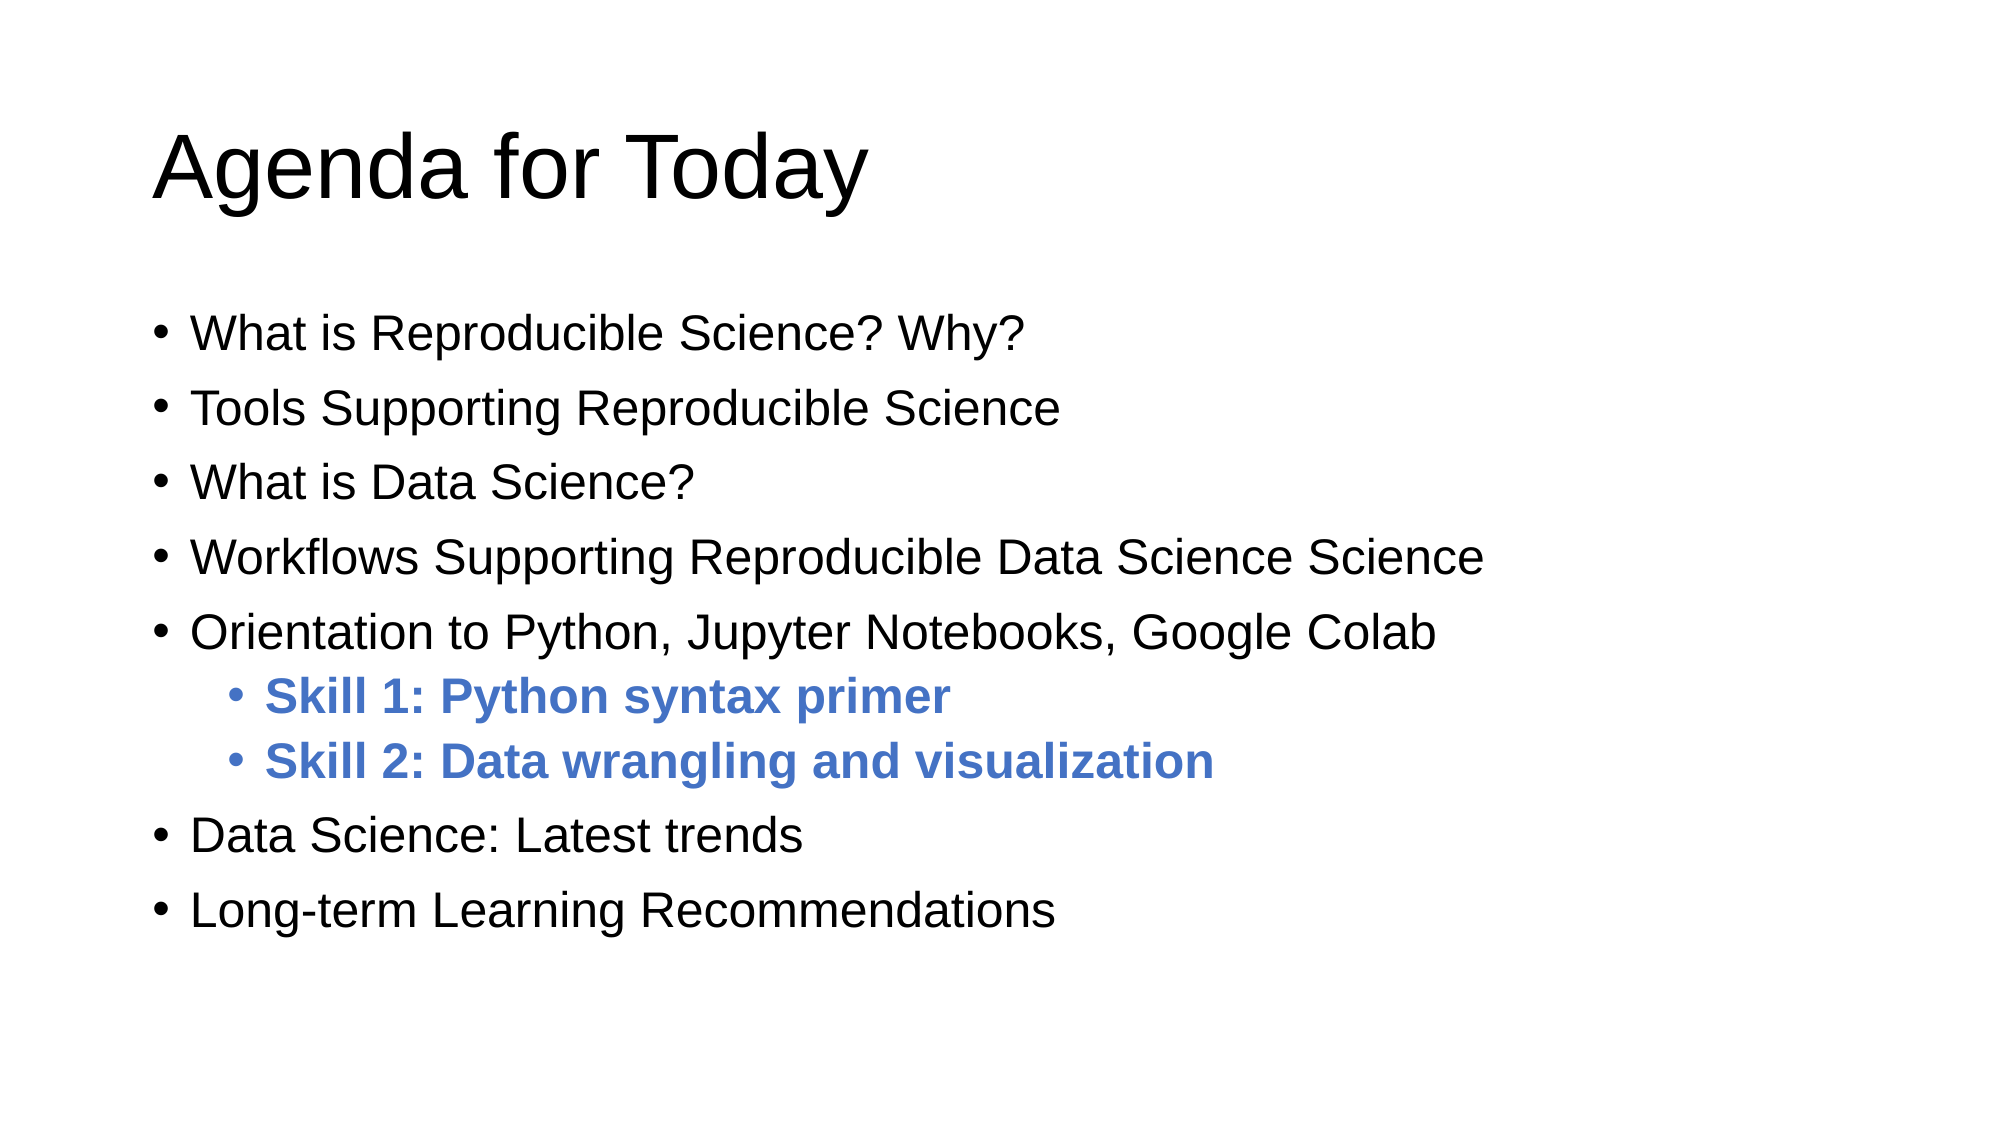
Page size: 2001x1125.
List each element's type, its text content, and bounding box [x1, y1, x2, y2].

list What is Reproducible Science? Why? Tools Supporting Reproducible Science What is Data Science? Workflows Supporting Reproducible Data Science Science Orientation to Python, Jupyter Notebooks, Google Colab Skill 1: Python syntax primer Skill 2: Data wrangling and visualization Data Science: Latest trends Long-term Learning Recommendations [137, 299, 1863, 1014]
title Agenda for Today [137, 59, 1863, 278]
